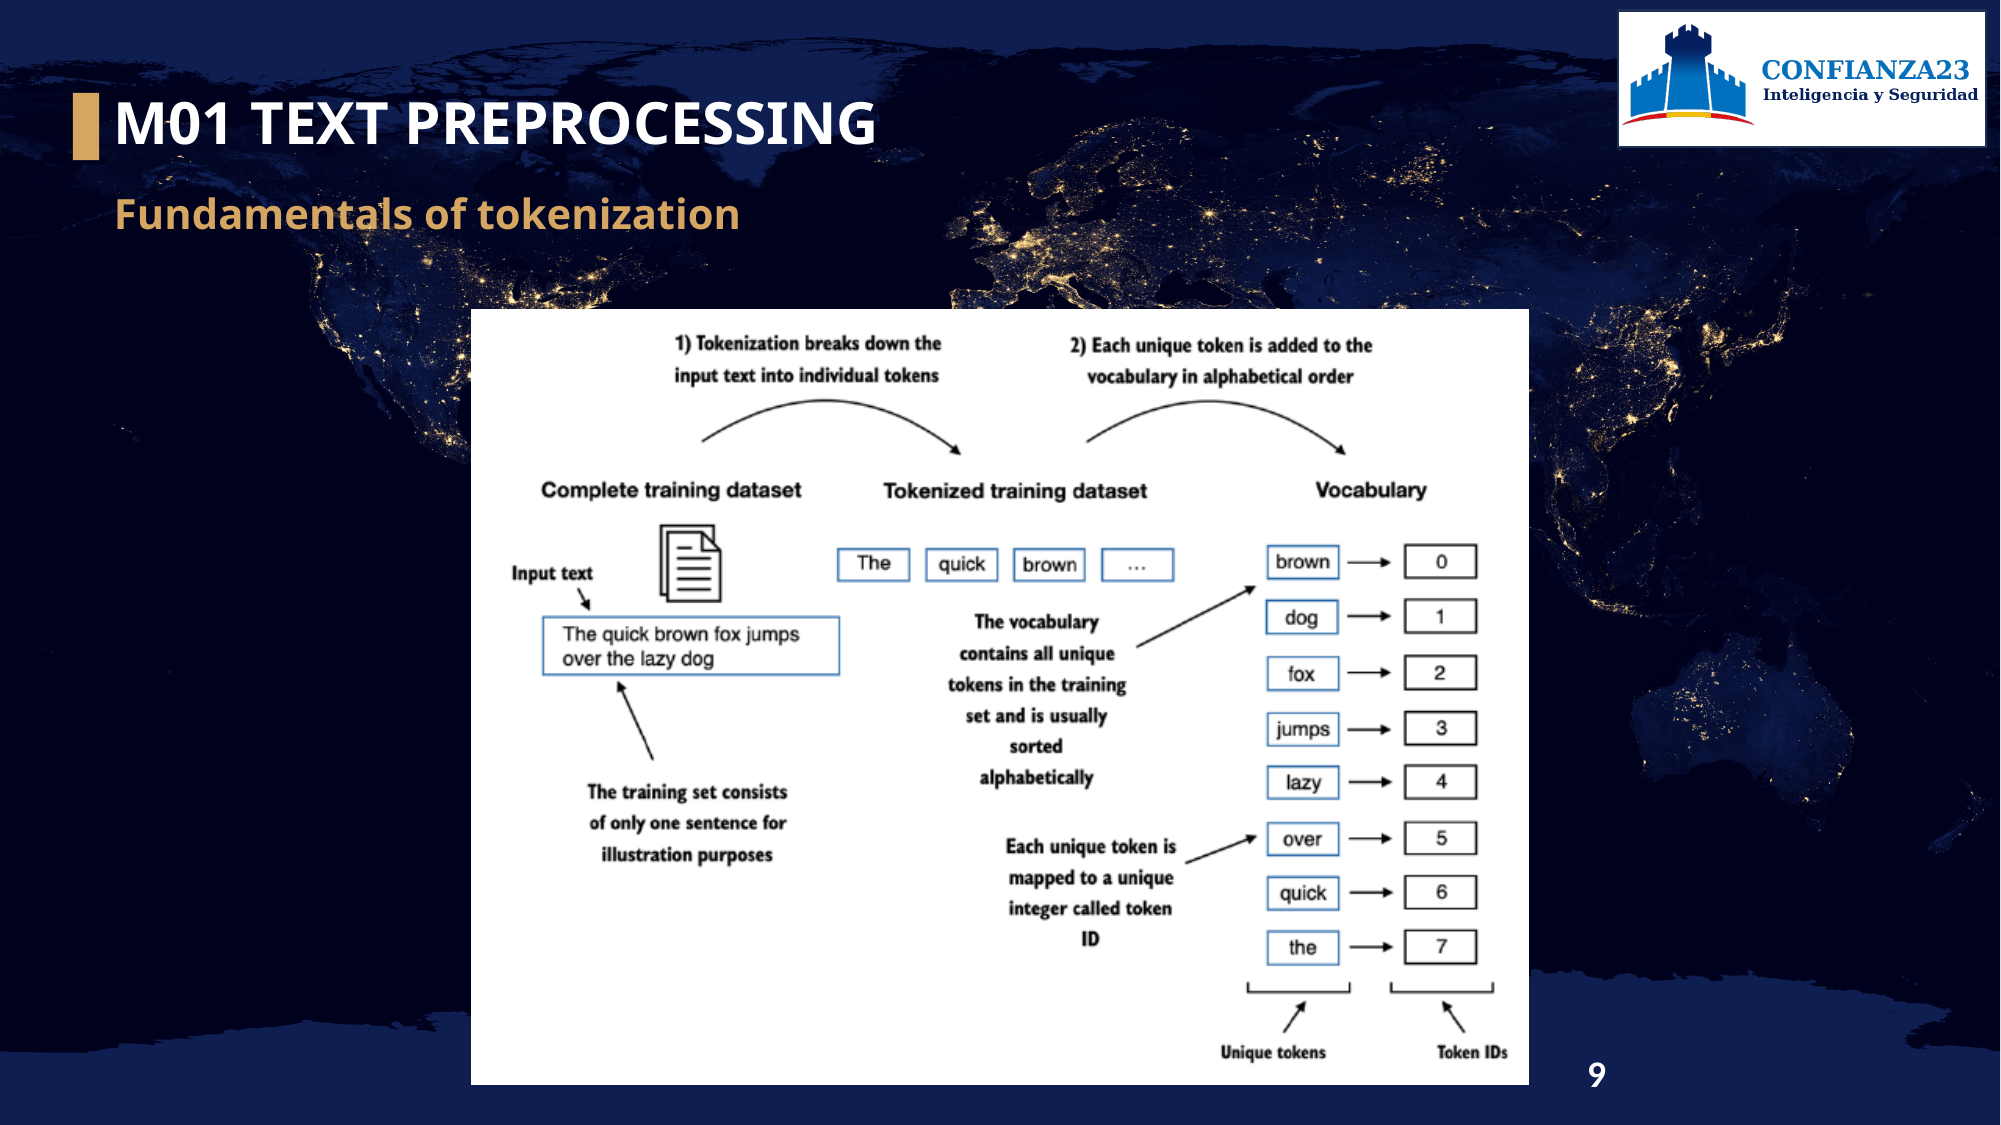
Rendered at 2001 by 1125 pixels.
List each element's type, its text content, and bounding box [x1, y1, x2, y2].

text_box [72, 92, 100, 161]
picture [1617, 18, 1986, 137]
text_box Fundamentals of tokenization [99, 187, 824, 238]
text_box M01 TEXT PREPROCESSING [99, 86, 1124, 157]
picture [471, 309, 1529, 1085]
